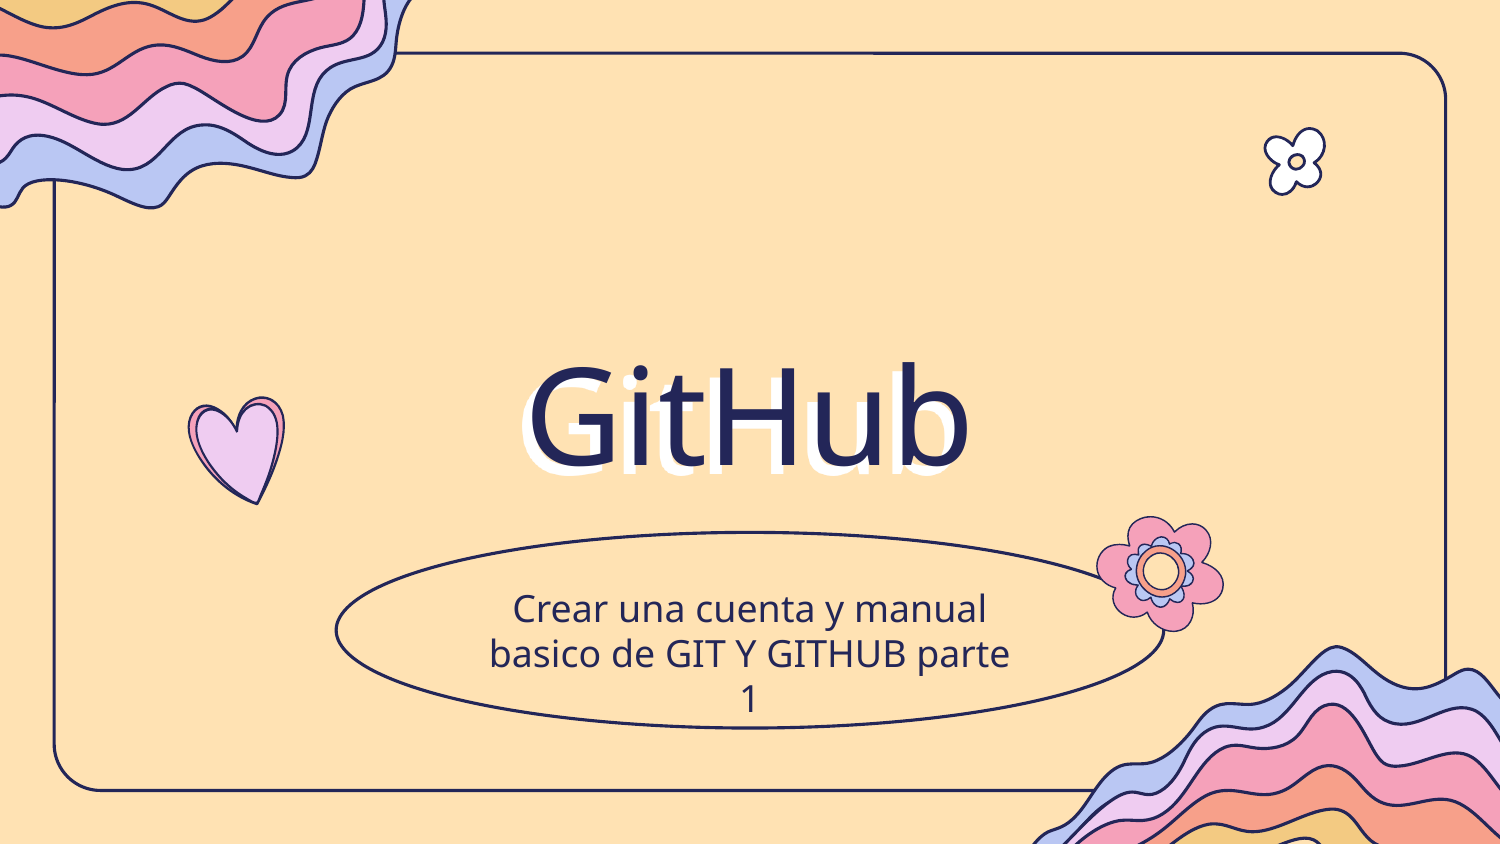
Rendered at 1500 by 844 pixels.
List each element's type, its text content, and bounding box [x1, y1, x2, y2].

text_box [1094, 515, 1227, 633]
text_box [336, 532, 1162, 729]
subtitle Crear una cuenta y manual basico de GIT Y GITHUB parte 1 [468, 569, 1032, 691]
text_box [166, 370, 302, 507]
title GitHub [284, 207, 1216, 507]
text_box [1259, 126, 1330, 197]
